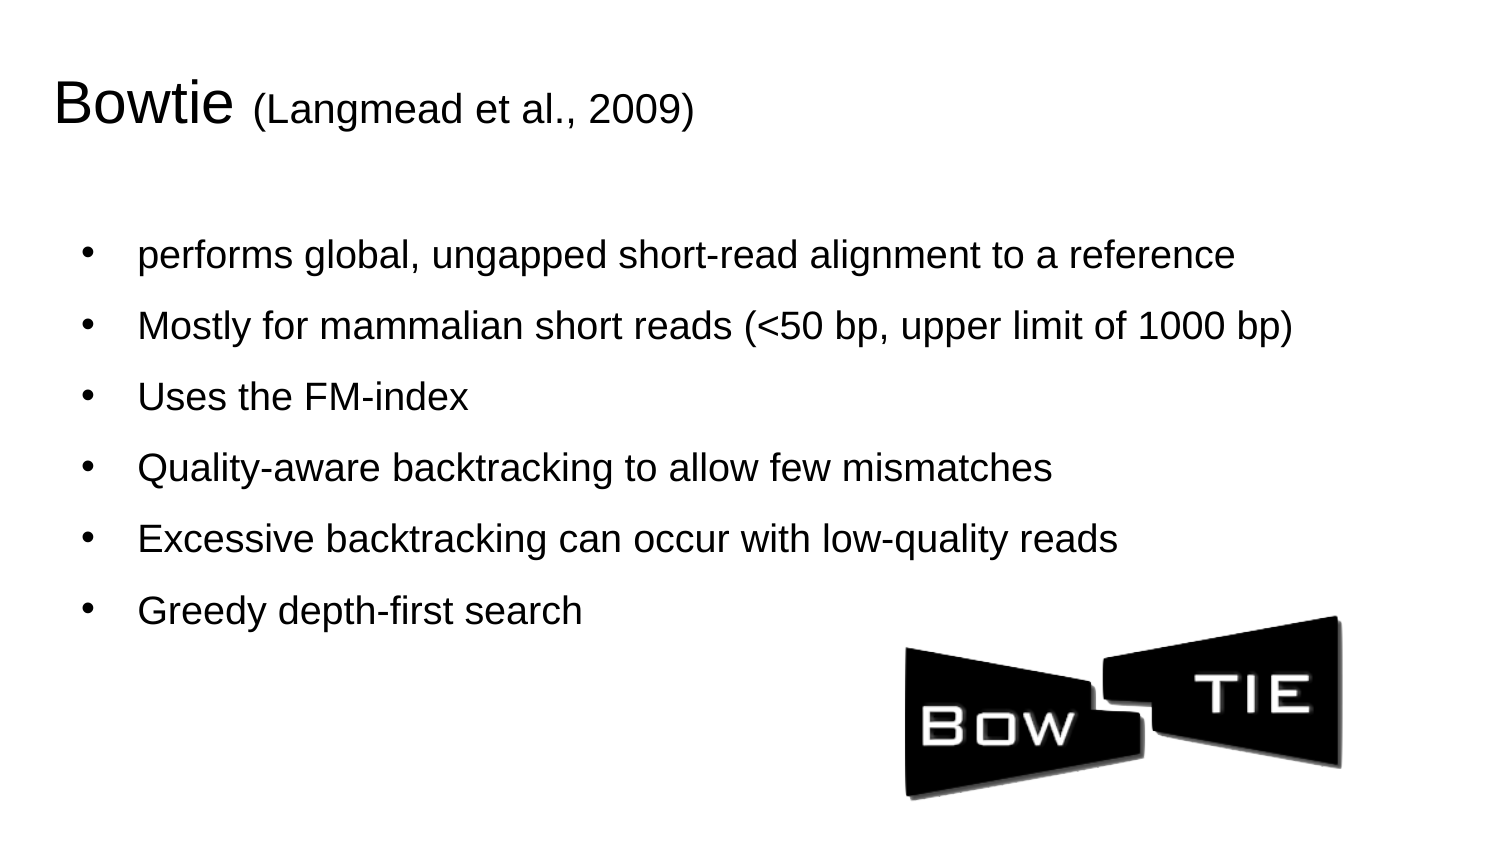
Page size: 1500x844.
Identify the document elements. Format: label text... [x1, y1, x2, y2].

title Bowtie (Langmead et al., 2009) [38, 46, 1437, 151]
picture [900, 612, 1348, 808]
text_box performs global, ungapped short-read alignment to a reference Mostly for mammalian short reads (<50 bp, upper limit of 1000 bp) Uses the FM-index Quality-aware backtracking to allow few mismatches Excessive backtracking can occur with low-quality reads Greedy depth-first search [65, 189, 1382, 648]
